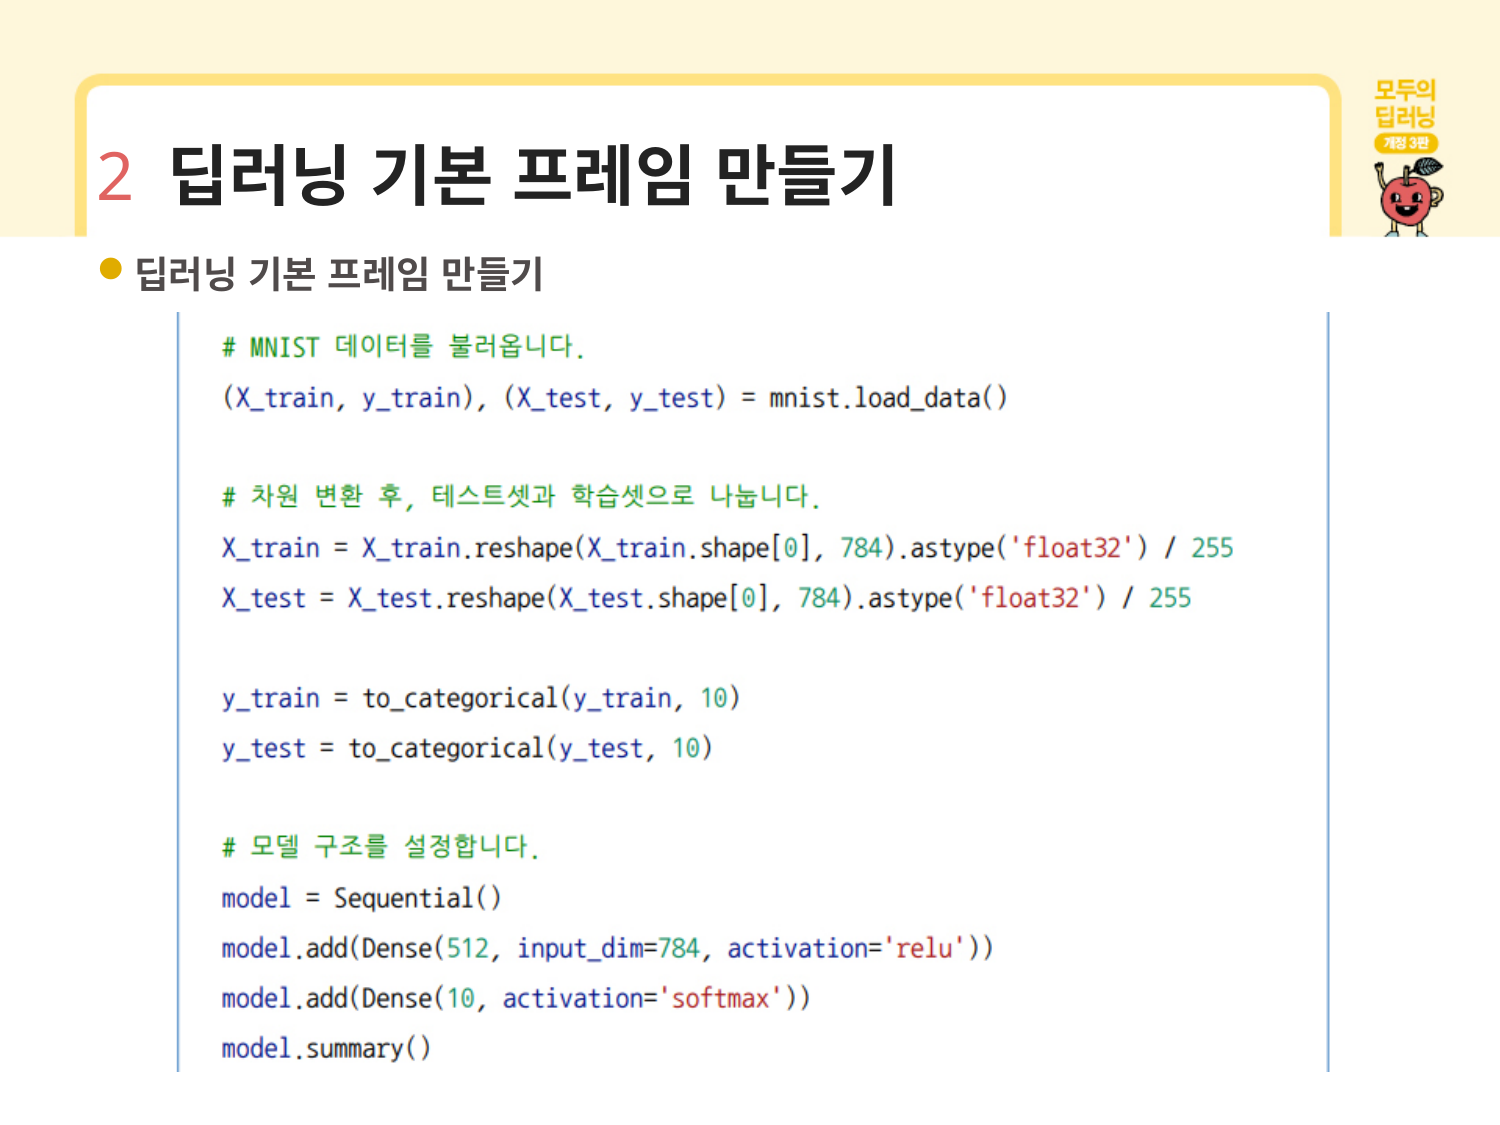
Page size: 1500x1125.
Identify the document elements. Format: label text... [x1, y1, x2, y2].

title 2 딥러닝 기본 프레임 만들기 [81, 90, 1412, 222]
list 딥러닝 기본 프레임 만들기 [81, 239, 1412, 1054]
picture [0, 0, 1500, 1125]
